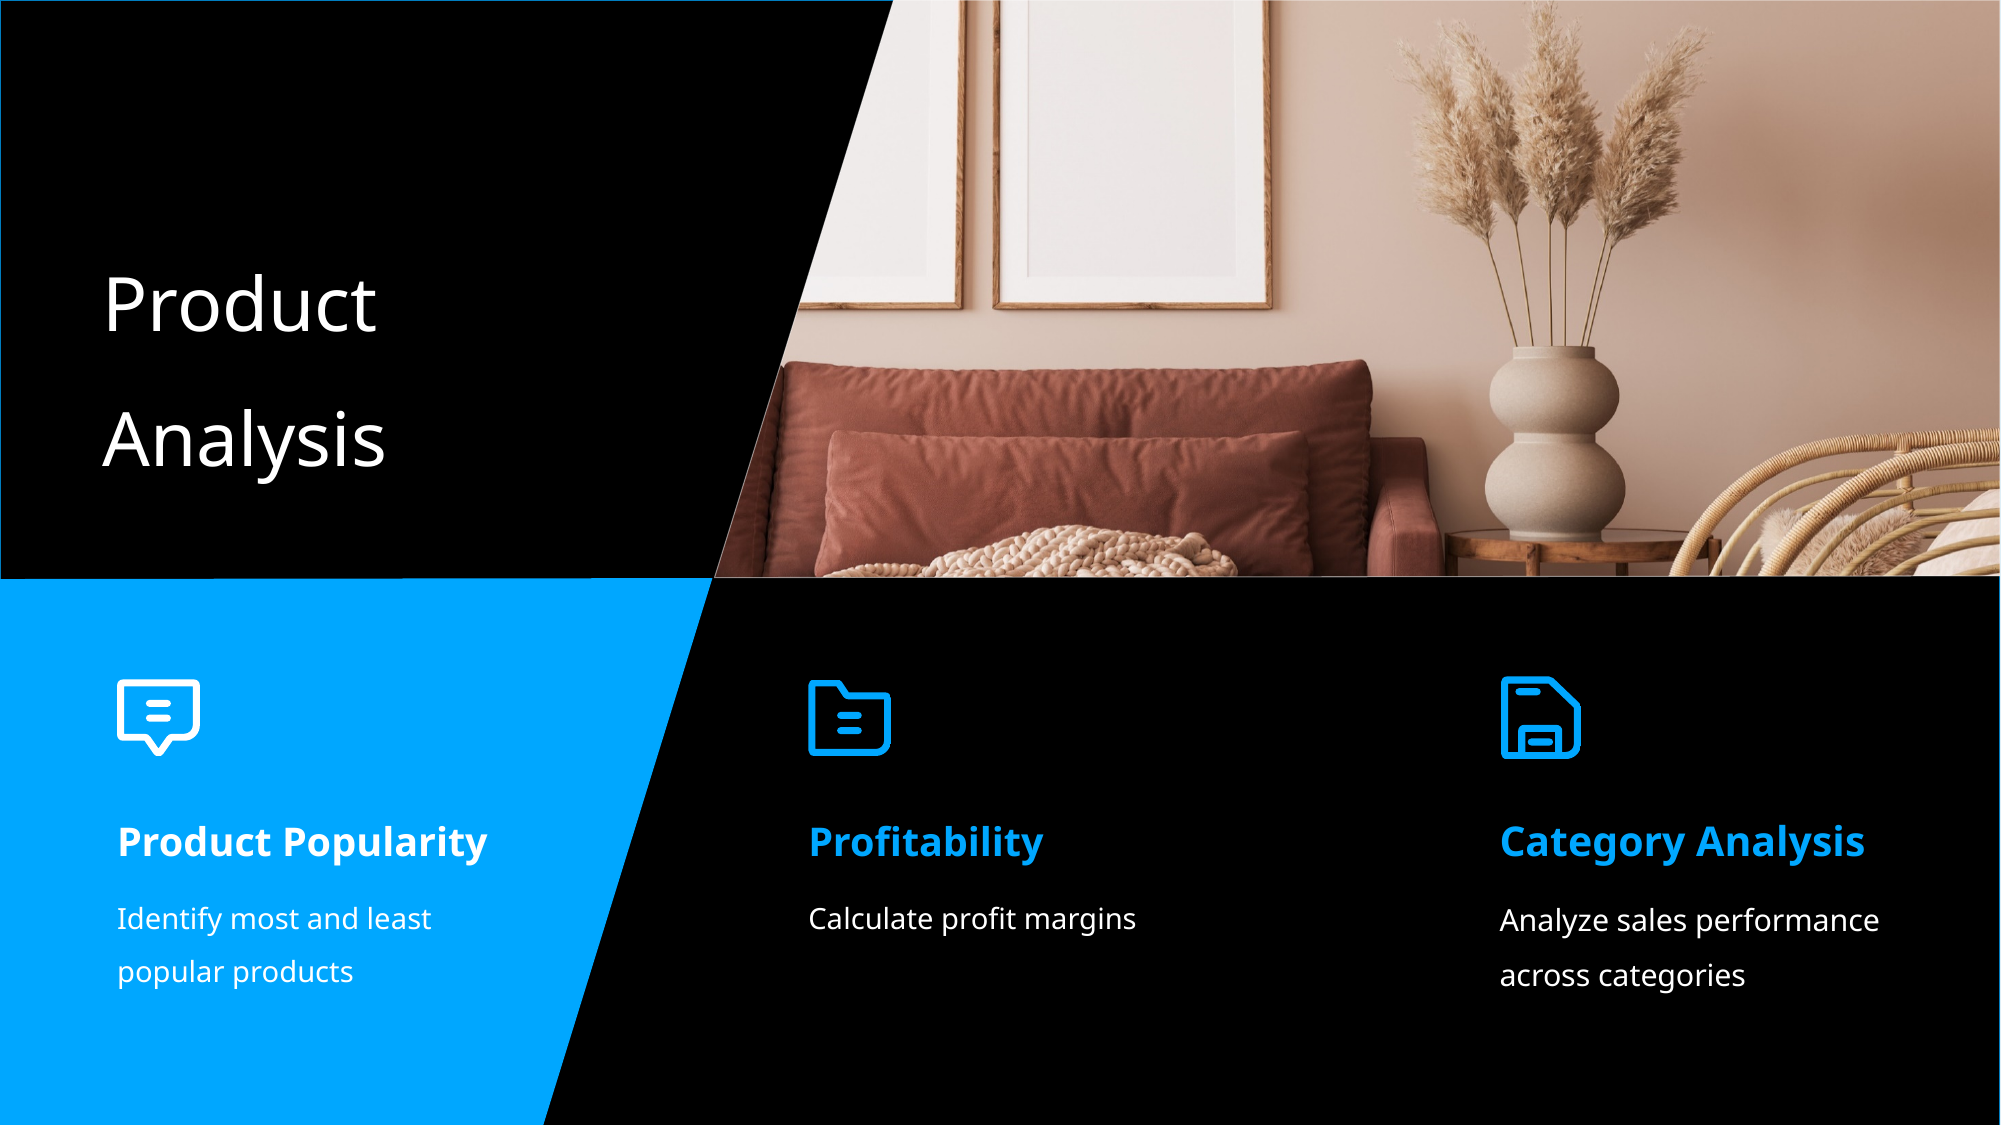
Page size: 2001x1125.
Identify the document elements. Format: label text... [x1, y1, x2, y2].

text_box Profitability [808, 775, 1198, 865]
picture [714, 0, 2001, 578]
text_box [808, 679, 892, 756]
text_box Product Analysis [96, 83, 691, 482]
text_box Category Analysis [1499, 775, 1890, 865]
text_box Analyze sales performance across categories [1499, 883, 1890, 1038]
text_box Product Popularity [117, 775, 507, 865]
text_box [0, 577, 714, 1125]
text_box [1501, 676, 1581, 760]
text_box Calculate profit margins [808, 883, 1198, 1038]
text_box [117, 679, 200, 757]
text_box Identify most and least popular products [117, 883, 507, 1038]
